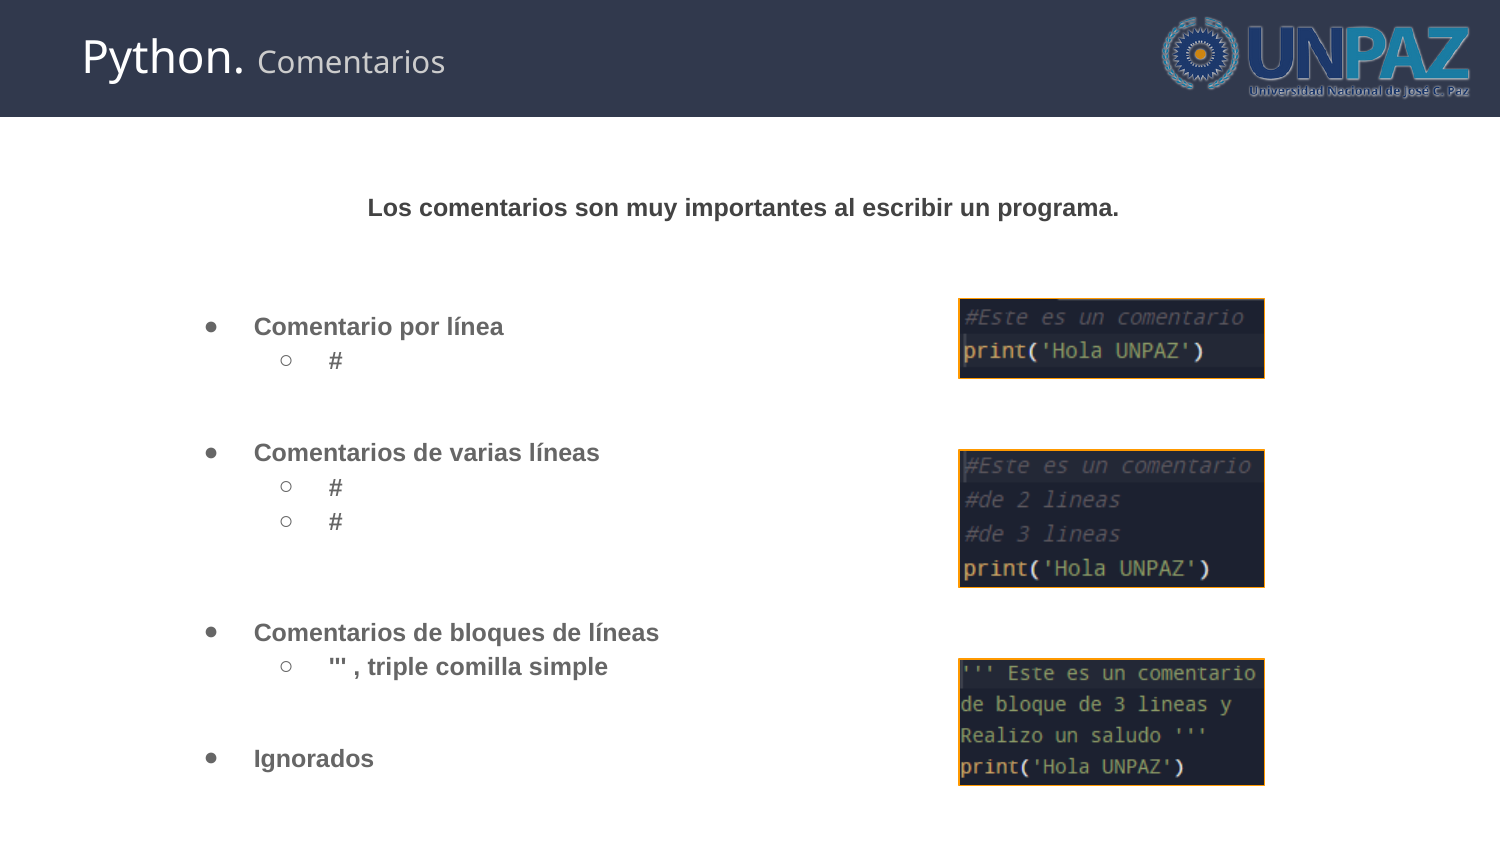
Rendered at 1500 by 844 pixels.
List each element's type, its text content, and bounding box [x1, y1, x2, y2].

text_box Comentarios de bloques de líneas ''' , triple comilla simple [163, 596, 680, 678]
picture [959, 299, 1265, 378]
text_box [0, 0, 1143, 117]
title Python. Comentarios [66, 12, 1140, 105]
picture [959, 450, 1265, 587]
text_box Los comentarios son muy importantes al escribir un programa. [59, 171, 1444, 233]
text_box Ignorados [163, 722, 680, 804]
text_box Comentarios de varias líneas # # [163, 417, 760, 552]
text_box Comentario por línea # [163, 291, 680, 373]
picture [959, 659, 1265, 785]
picture [1145, 0, 1500, 118]
